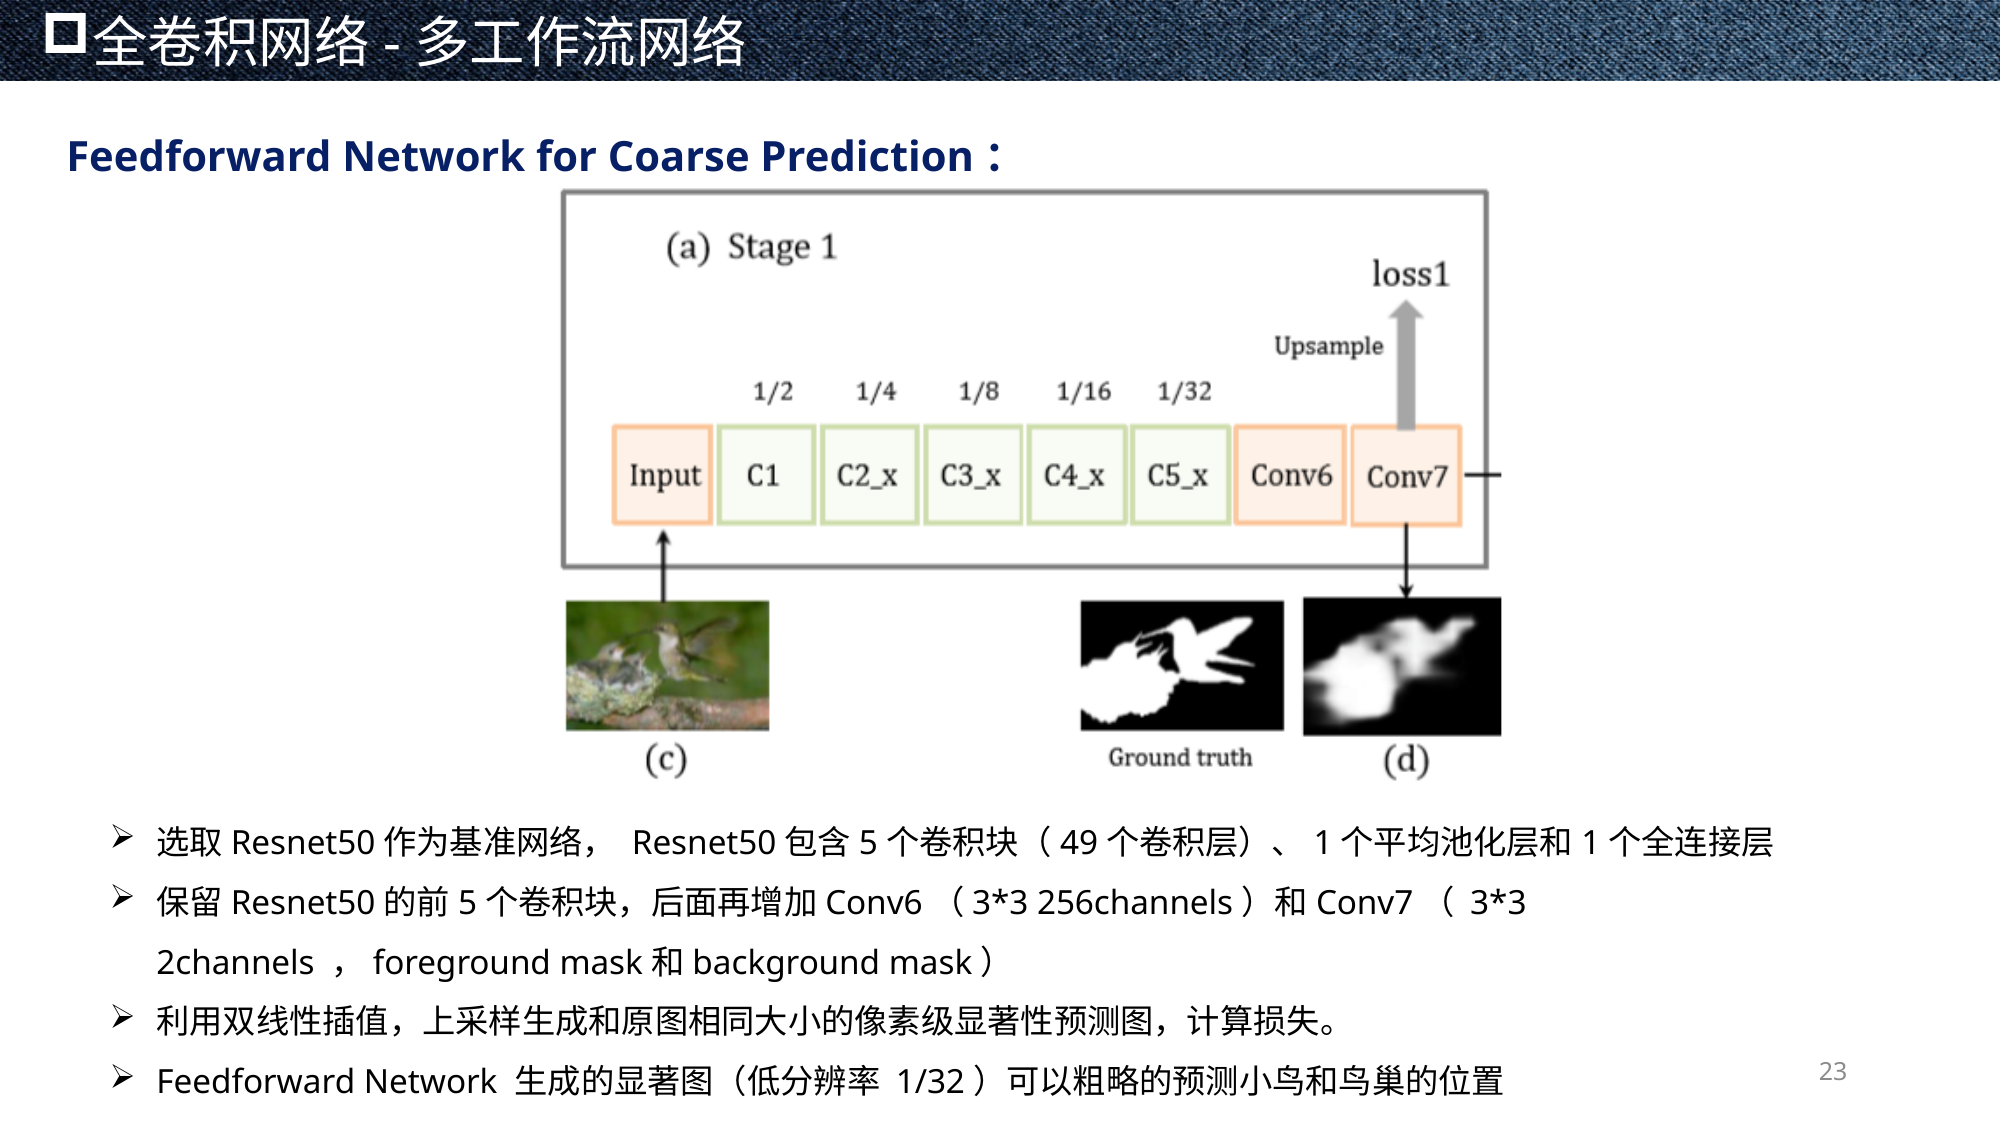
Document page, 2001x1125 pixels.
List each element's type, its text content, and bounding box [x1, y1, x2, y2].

slide_number 23 [1412, 1042, 1863, 1103]
picture [0, 0, 2000, 81]
text_box 选取Resnet50作为基准网络， Resnet50包含5个卷积块（49个卷积层）、1个平均池化层和1个全连接层 保留Resnet50的前5个卷积块，后面再增加Conv6（3*3 256channels）和Conv7（ 3*3 2channels ，foreground mask和background mask） 利用双线性插值，上采样生成和原图相同大小的像素级显著性预测图，计算损失。 Feedforward Network 生成的显著图（低分辨率 1/32）可以粗略的预测小鸟和鸟巢的位置 [94, 793, 1943, 1108]
text_box Feedforward Network for Coarse Prediction： [51, 97, 1042, 187]
picture [555, 179, 1502, 786]
